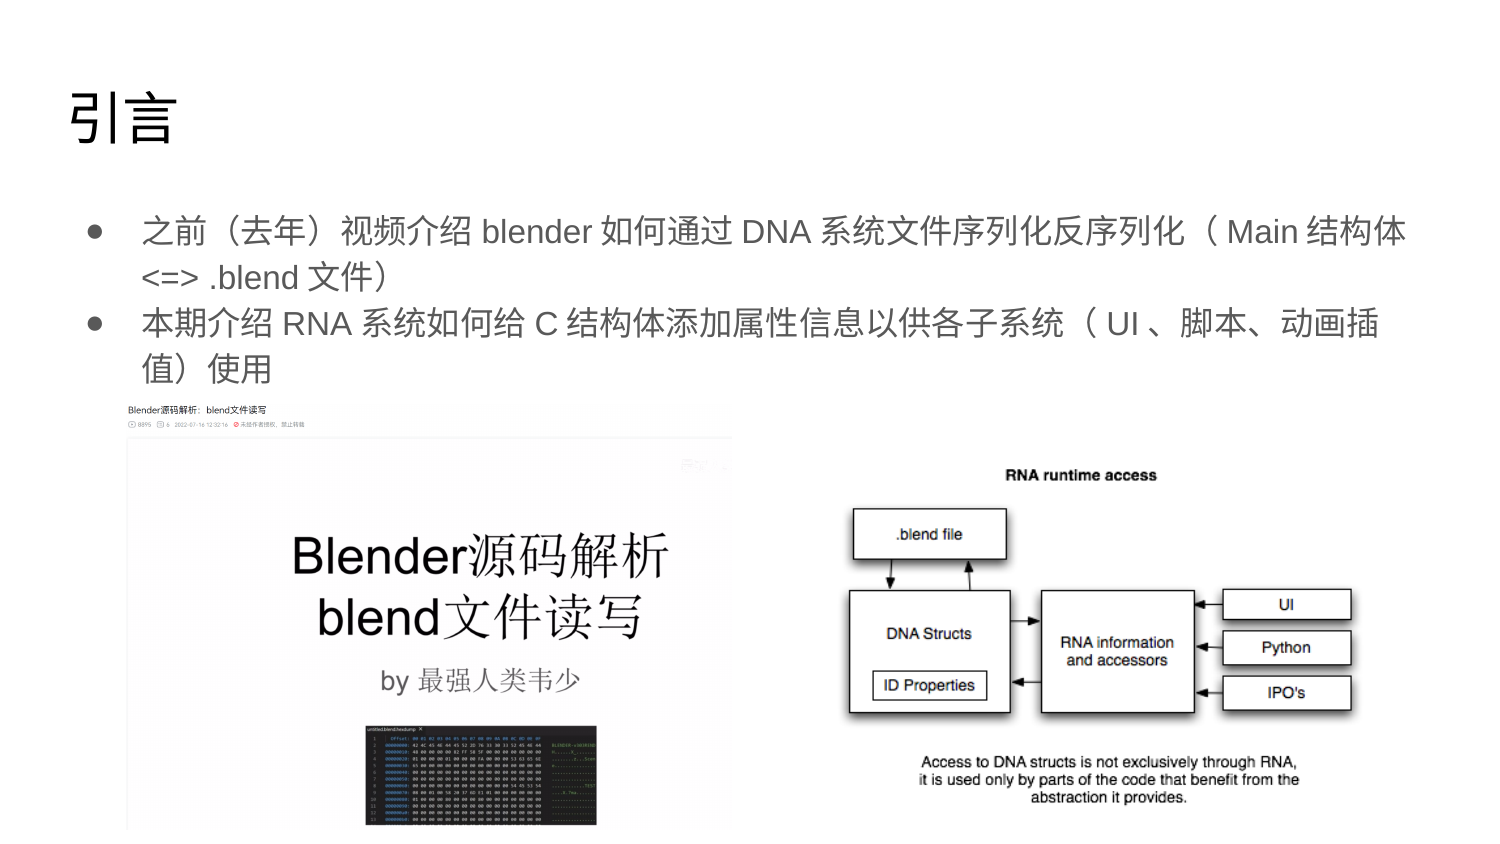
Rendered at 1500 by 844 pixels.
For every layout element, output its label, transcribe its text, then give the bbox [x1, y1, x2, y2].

picture [823, 453, 1378, 819]
picture [126, 404, 732, 830]
list 之前（去年）视频介绍blender如何通过DNA系统文件序列化反序列化（Main结构体 <=> .blend文件） 本期介绍RNA系统如何给C结构体添加属性信息以供各子系统（UI、脚本、动画插值）使用 [51, 189, 1449, 750]
title 引言 [51, 72, 1449, 167]
